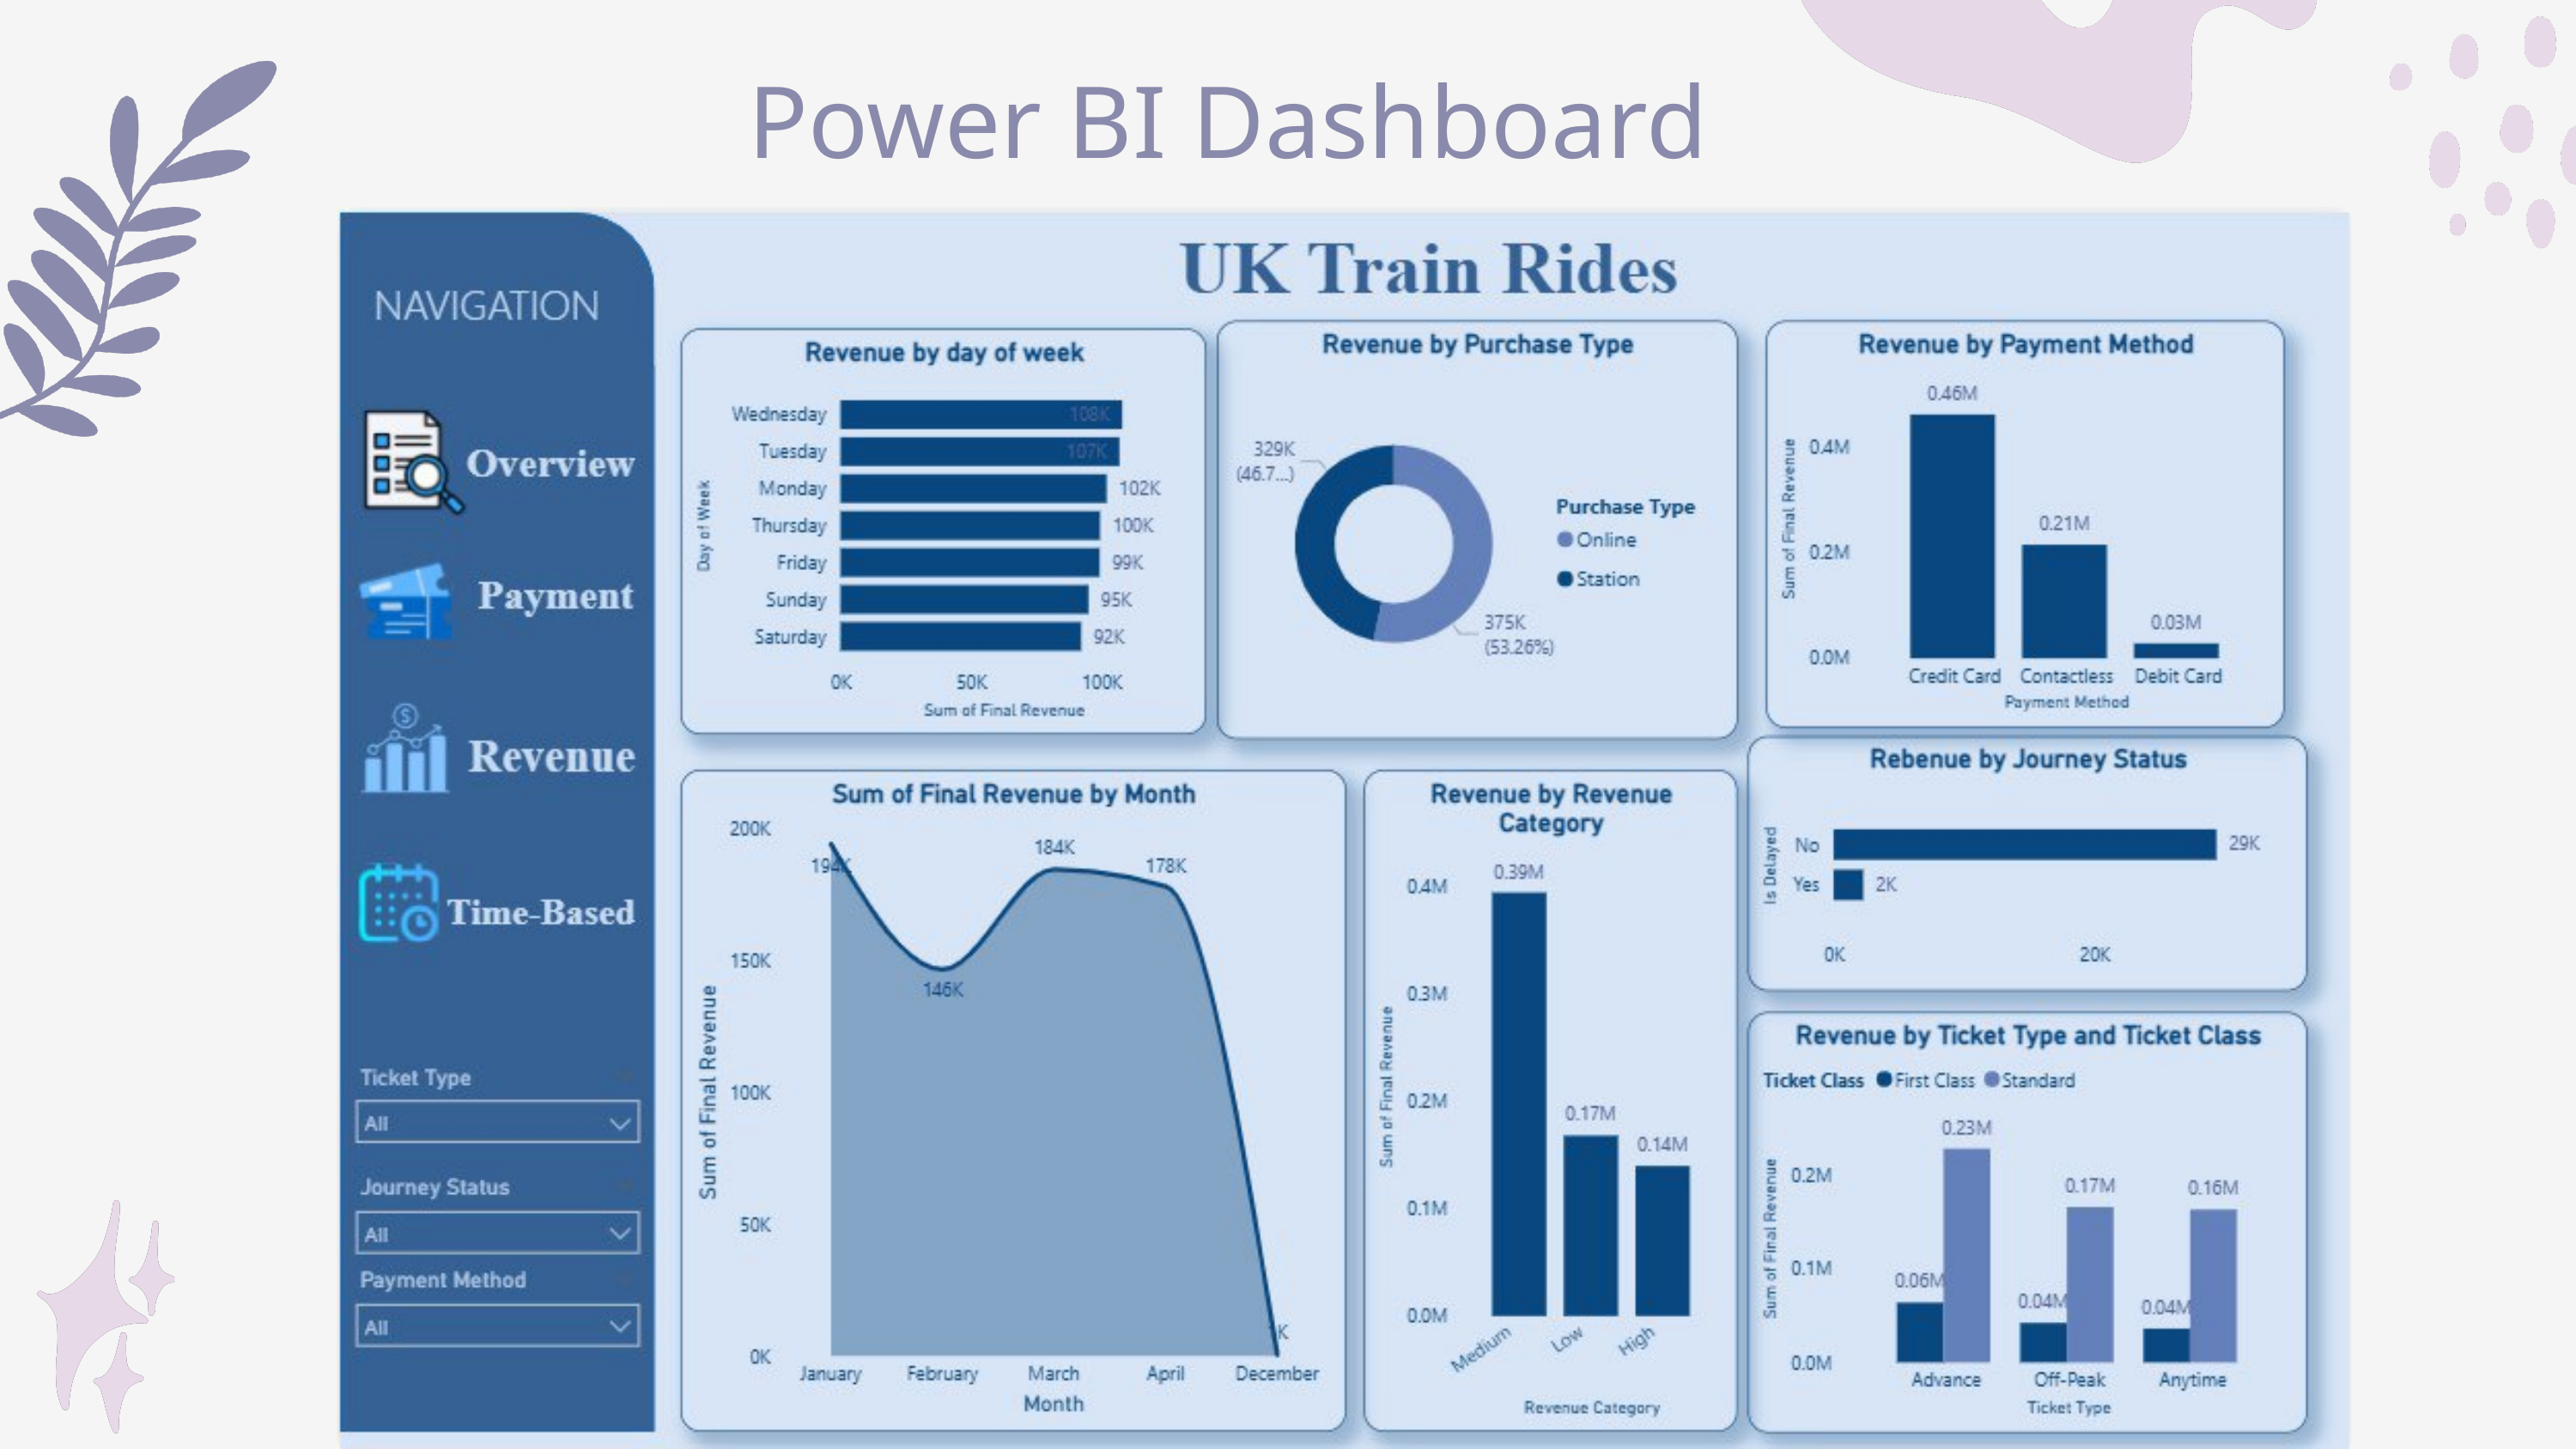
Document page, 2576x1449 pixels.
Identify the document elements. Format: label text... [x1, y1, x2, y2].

text_box [2389, 0, 2576, 100]
text_box [0, 60, 278, 437]
text_box [1728, 0, 2352, 100]
text_box [36, 1200, 175, 1434]
text_box Power BI Dashboard [278, 100, 2576, 257]
text_box [337, 207, 2352, 1449]
